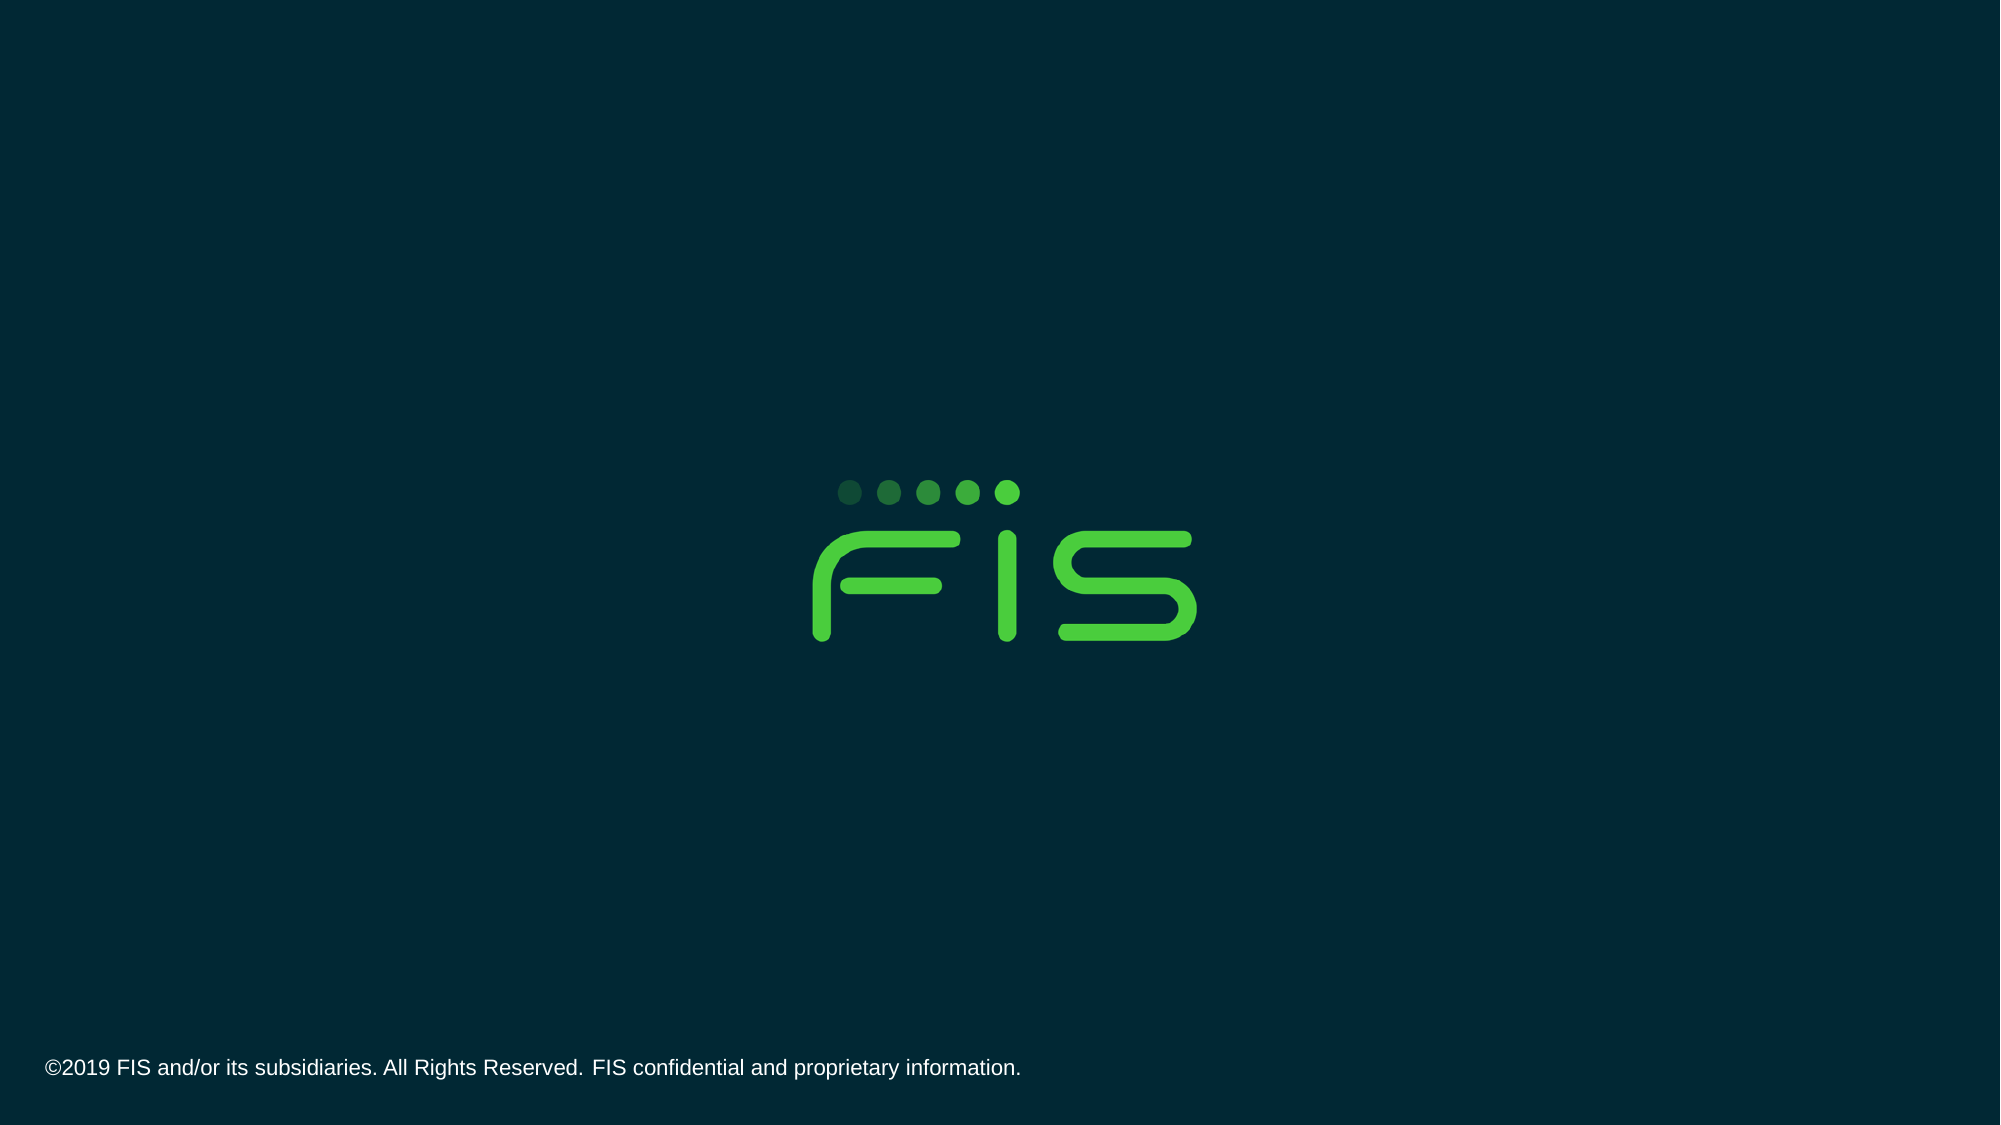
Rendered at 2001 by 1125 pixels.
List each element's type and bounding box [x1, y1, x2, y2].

picture [877, 481, 901, 504]
picture [956, 481, 979, 505]
picture [1054, 531, 1196, 640]
picture [917, 481, 940, 504]
picture [998, 530, 1016, 641]
picture [813, 531, 960, 641]
picture [841, 578, 942, 594]
picture [838, 481, 861, 504]
picture [995, 480, 1019, 505]
